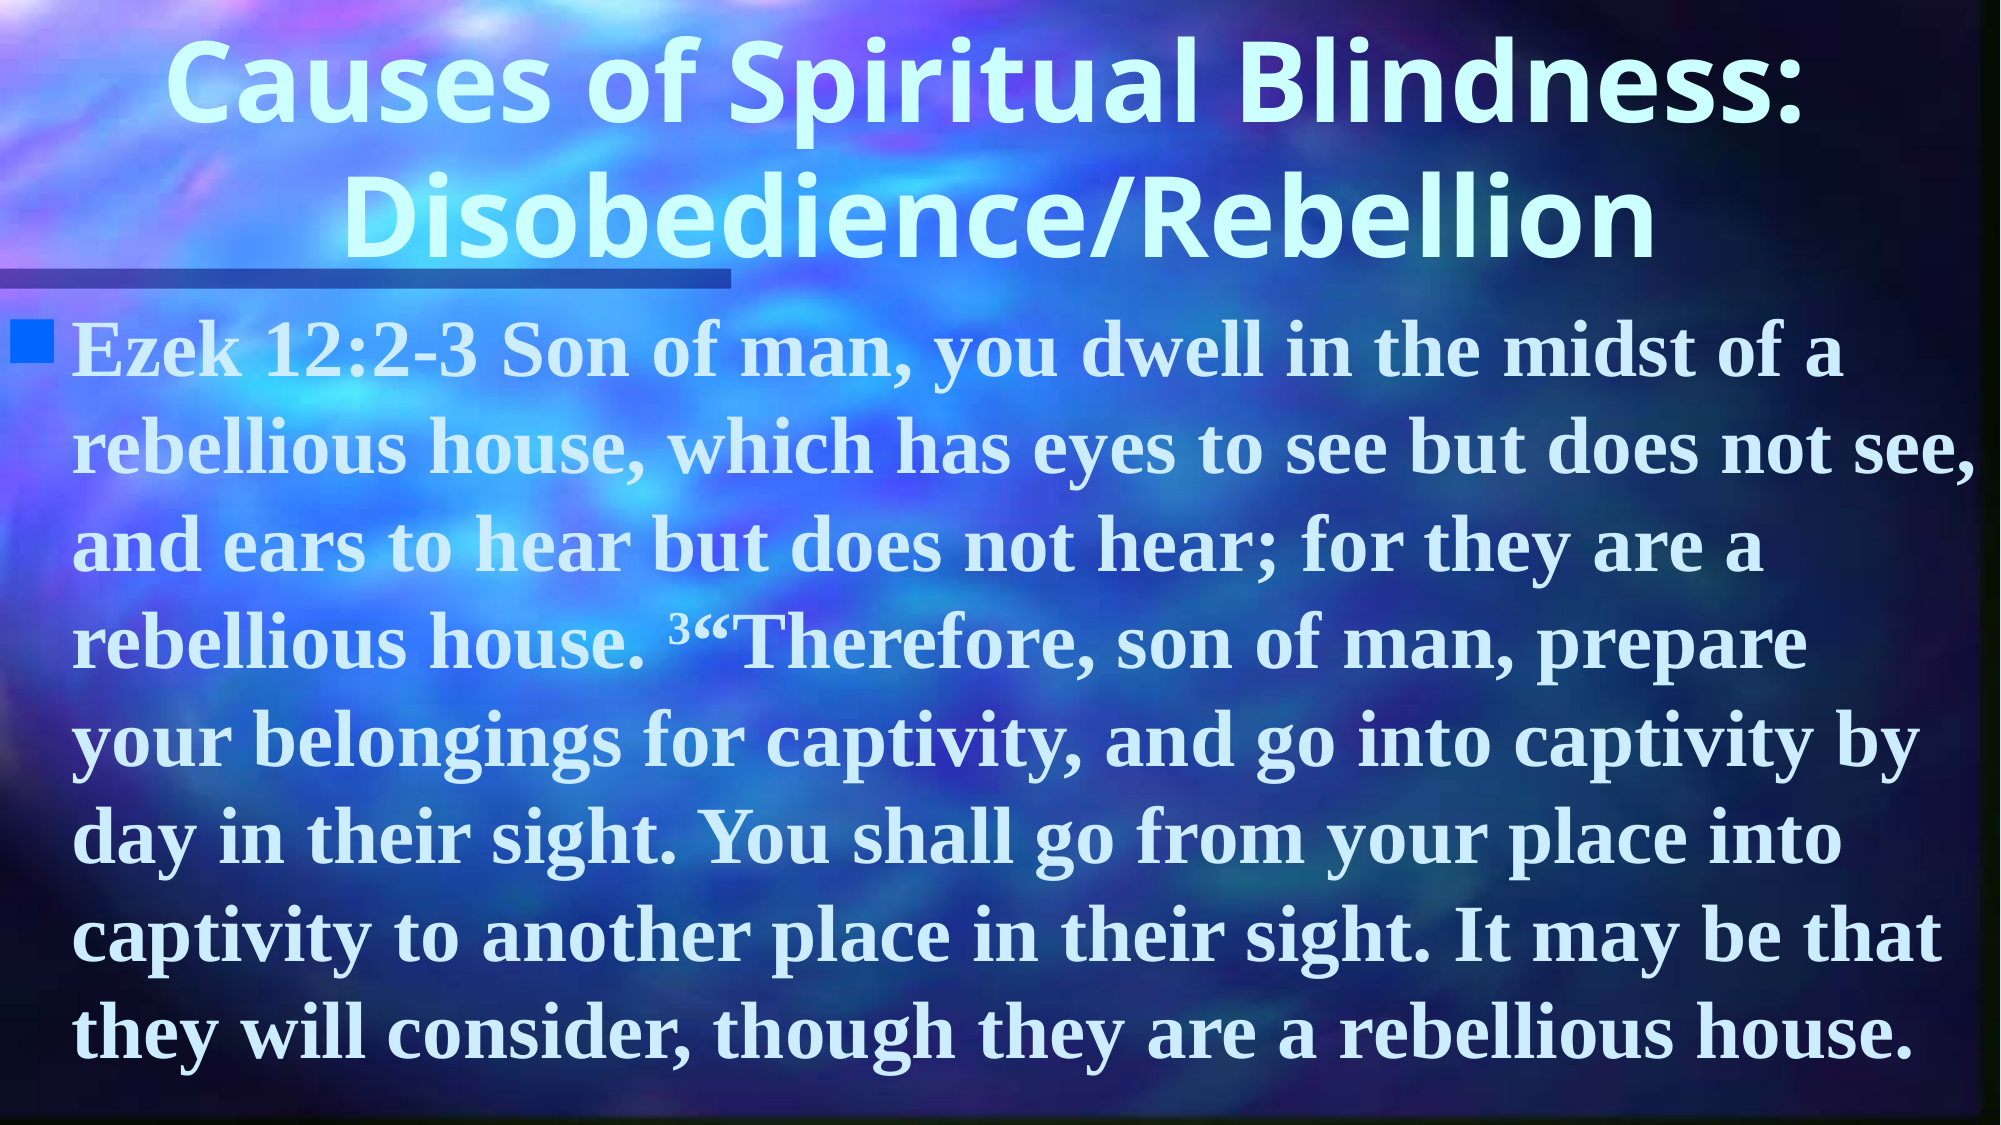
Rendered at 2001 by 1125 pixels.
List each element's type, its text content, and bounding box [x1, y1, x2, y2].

title Causes of Spiritual Blindness: Disobedience/Rebellion [0, 0, 2000, 287]
list Ezek 12:2-3 Son of man, you dwell in the midst of a rebellious house, which has eyes to see but does not see, and ears to hear but does not hear; for they are a rebellious house. 3“Therefore, son of man, prepare your belongings for captivity, and go into captivity by day in their sight. You shall go from your place into captivity to another place in their sight. It may be that they will consider, though they are a rebellious house. [0, 287, 2000, 1125]
